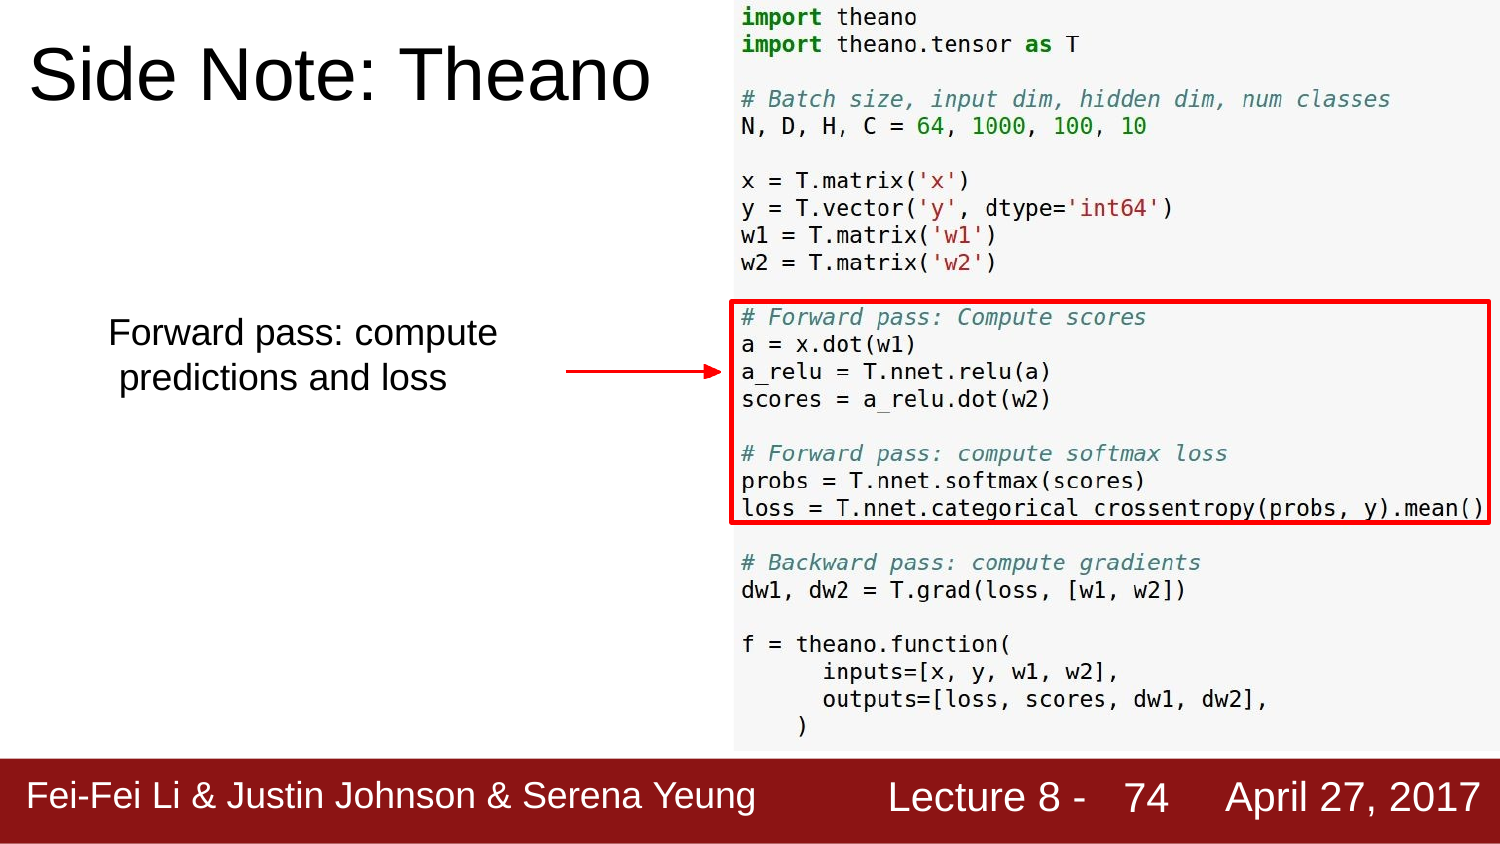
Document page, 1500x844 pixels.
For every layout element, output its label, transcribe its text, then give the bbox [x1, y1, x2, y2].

text_box [731, 301, 1489, 523]
footer April 27, 2017 [1223, 771, 1484, 844]
text_box Side Note: Theano [26, 23, 656, 116]
text_box [703, 364, 721, 379]
text_box 74 [1119, 773, 1174, 822]
slide_number Fei-Fei Li & Justin Johnson & Serena Yeung [23, 772, 765, 844]
text_box Lecture 8 - [885, 771, 1089, 820]
text_box [733, 0, 1500, 751]
text_box Forward pass: compute predictions and loss [106, 305, 502, 398]
